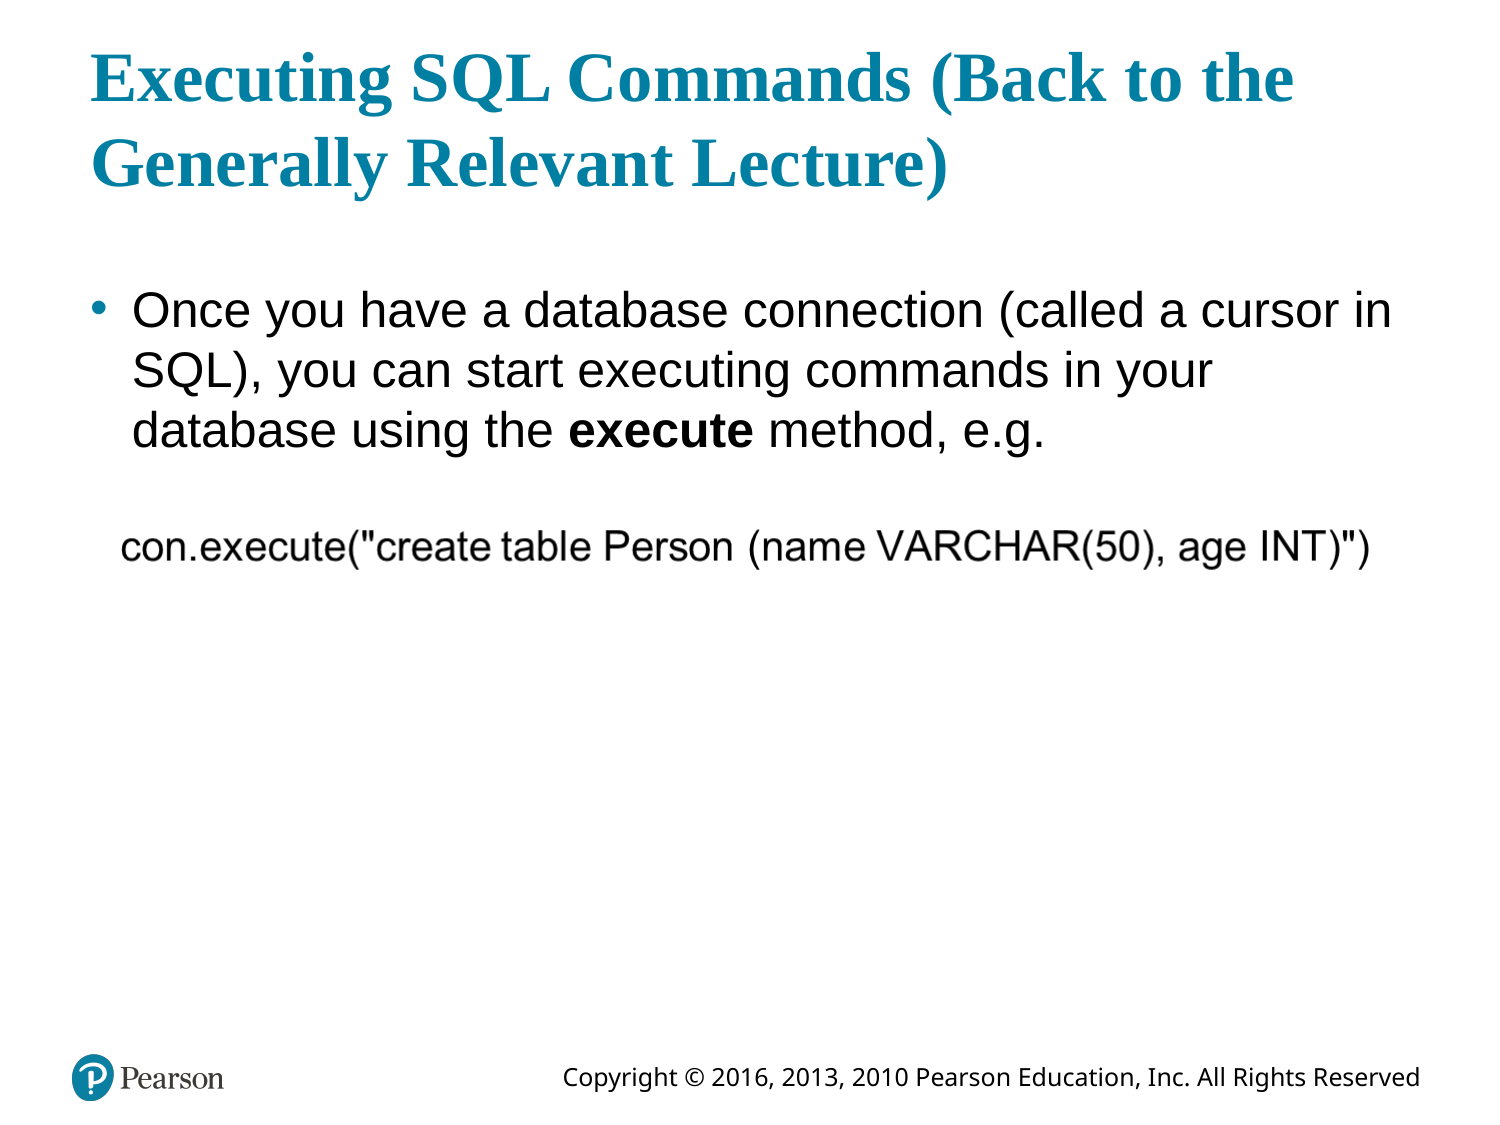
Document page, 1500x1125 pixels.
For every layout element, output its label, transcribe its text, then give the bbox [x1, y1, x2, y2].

list Once you have a database connection (called a cursor in S Q L), you can start executing commands in your database using the execute method, e.g. [75, 262, 1425, 461]
picture [95, 507, 1405, 597]
picture [80, 1063, 106, 1088]
picture [72, 1087, 83, 1101]
picture [98, 1054, 224, 1101]
title Executing S Q L Commands (Back to the Generally Relevant Lecture) [75, 35, 1425, 216]
picture [72, 1054, 88, 1070]
